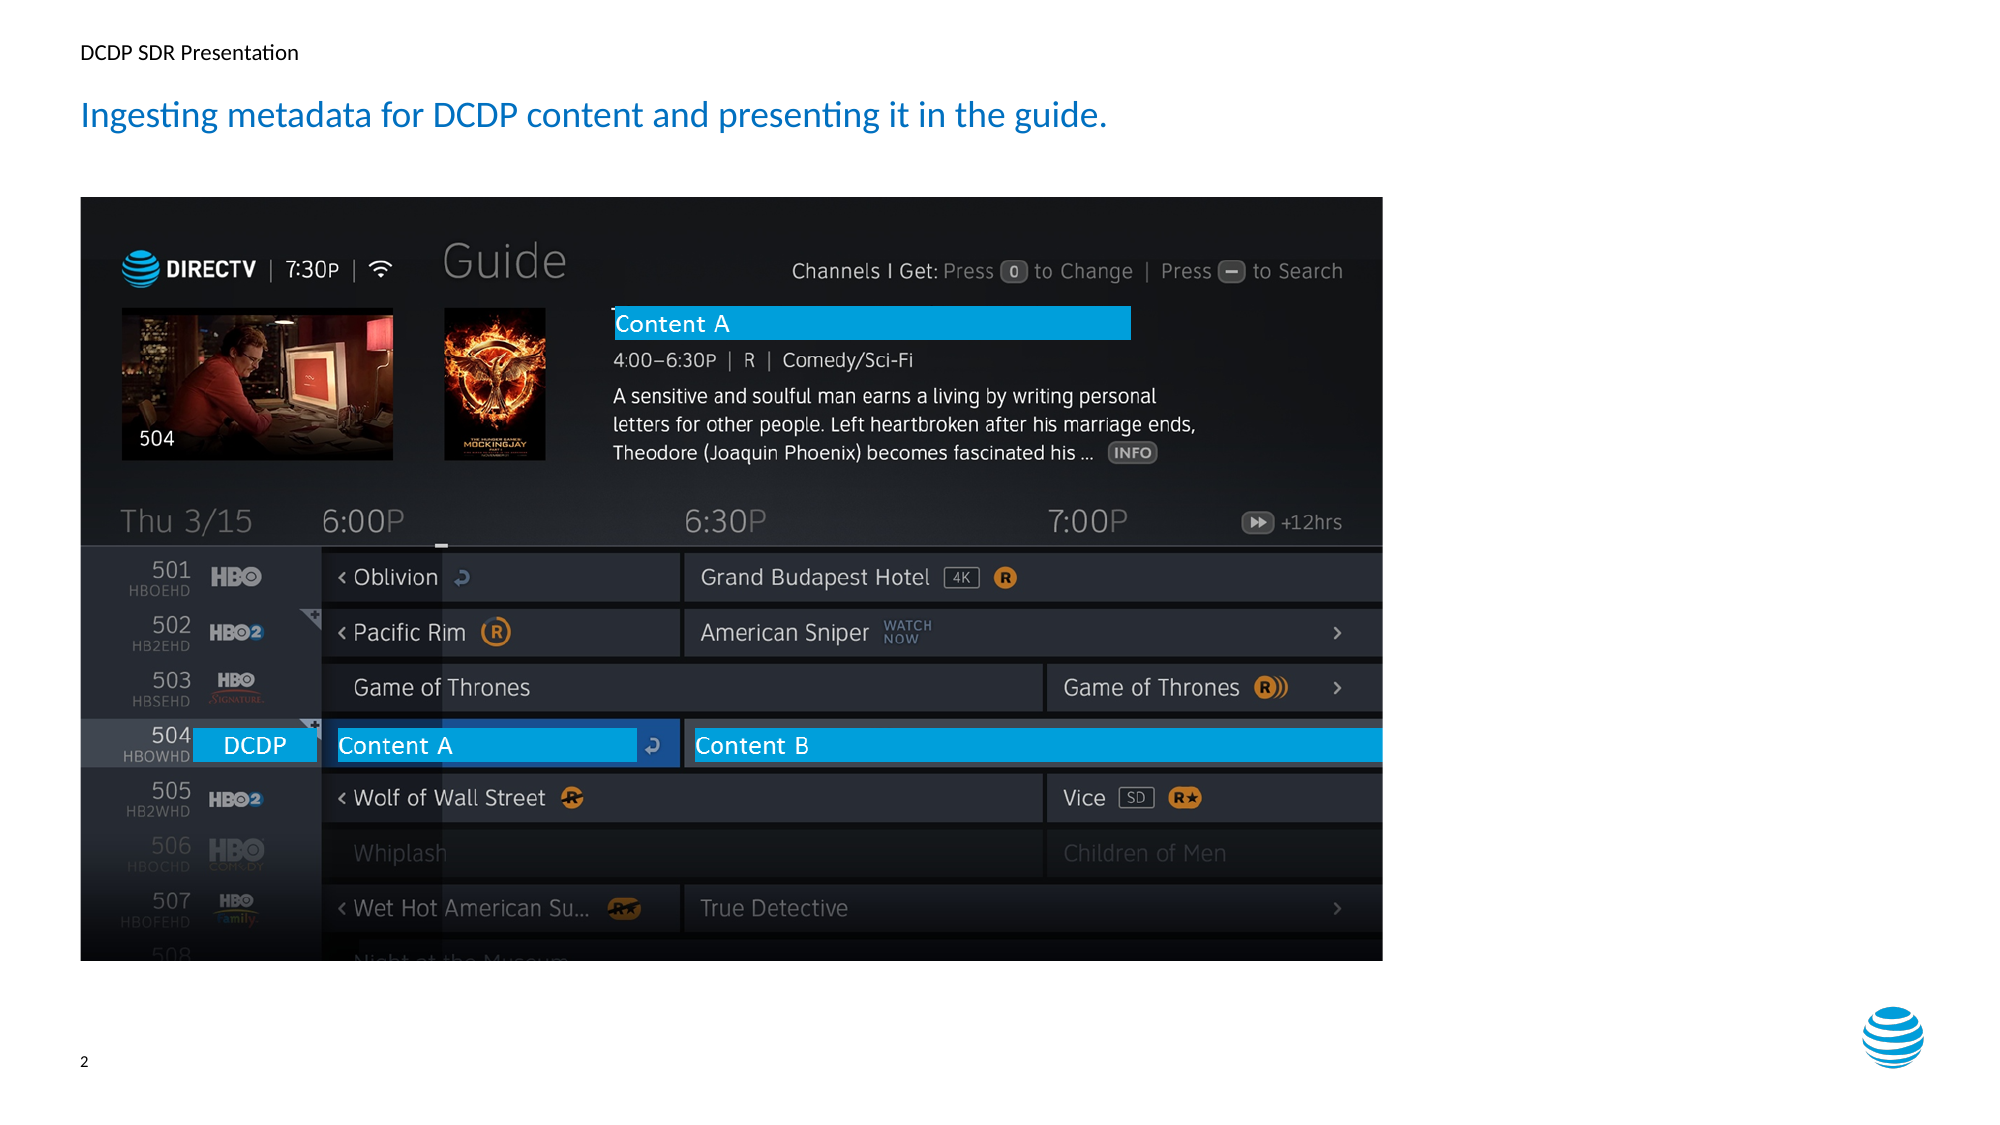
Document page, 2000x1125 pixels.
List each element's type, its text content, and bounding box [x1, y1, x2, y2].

title Ingesting metadata for DCDP content and presenting it in the guide. [80, 85, 1920, 148]
picture [80, 197, 1383, 961]
slide_number 2 [80, 1049, 129, 1087]
